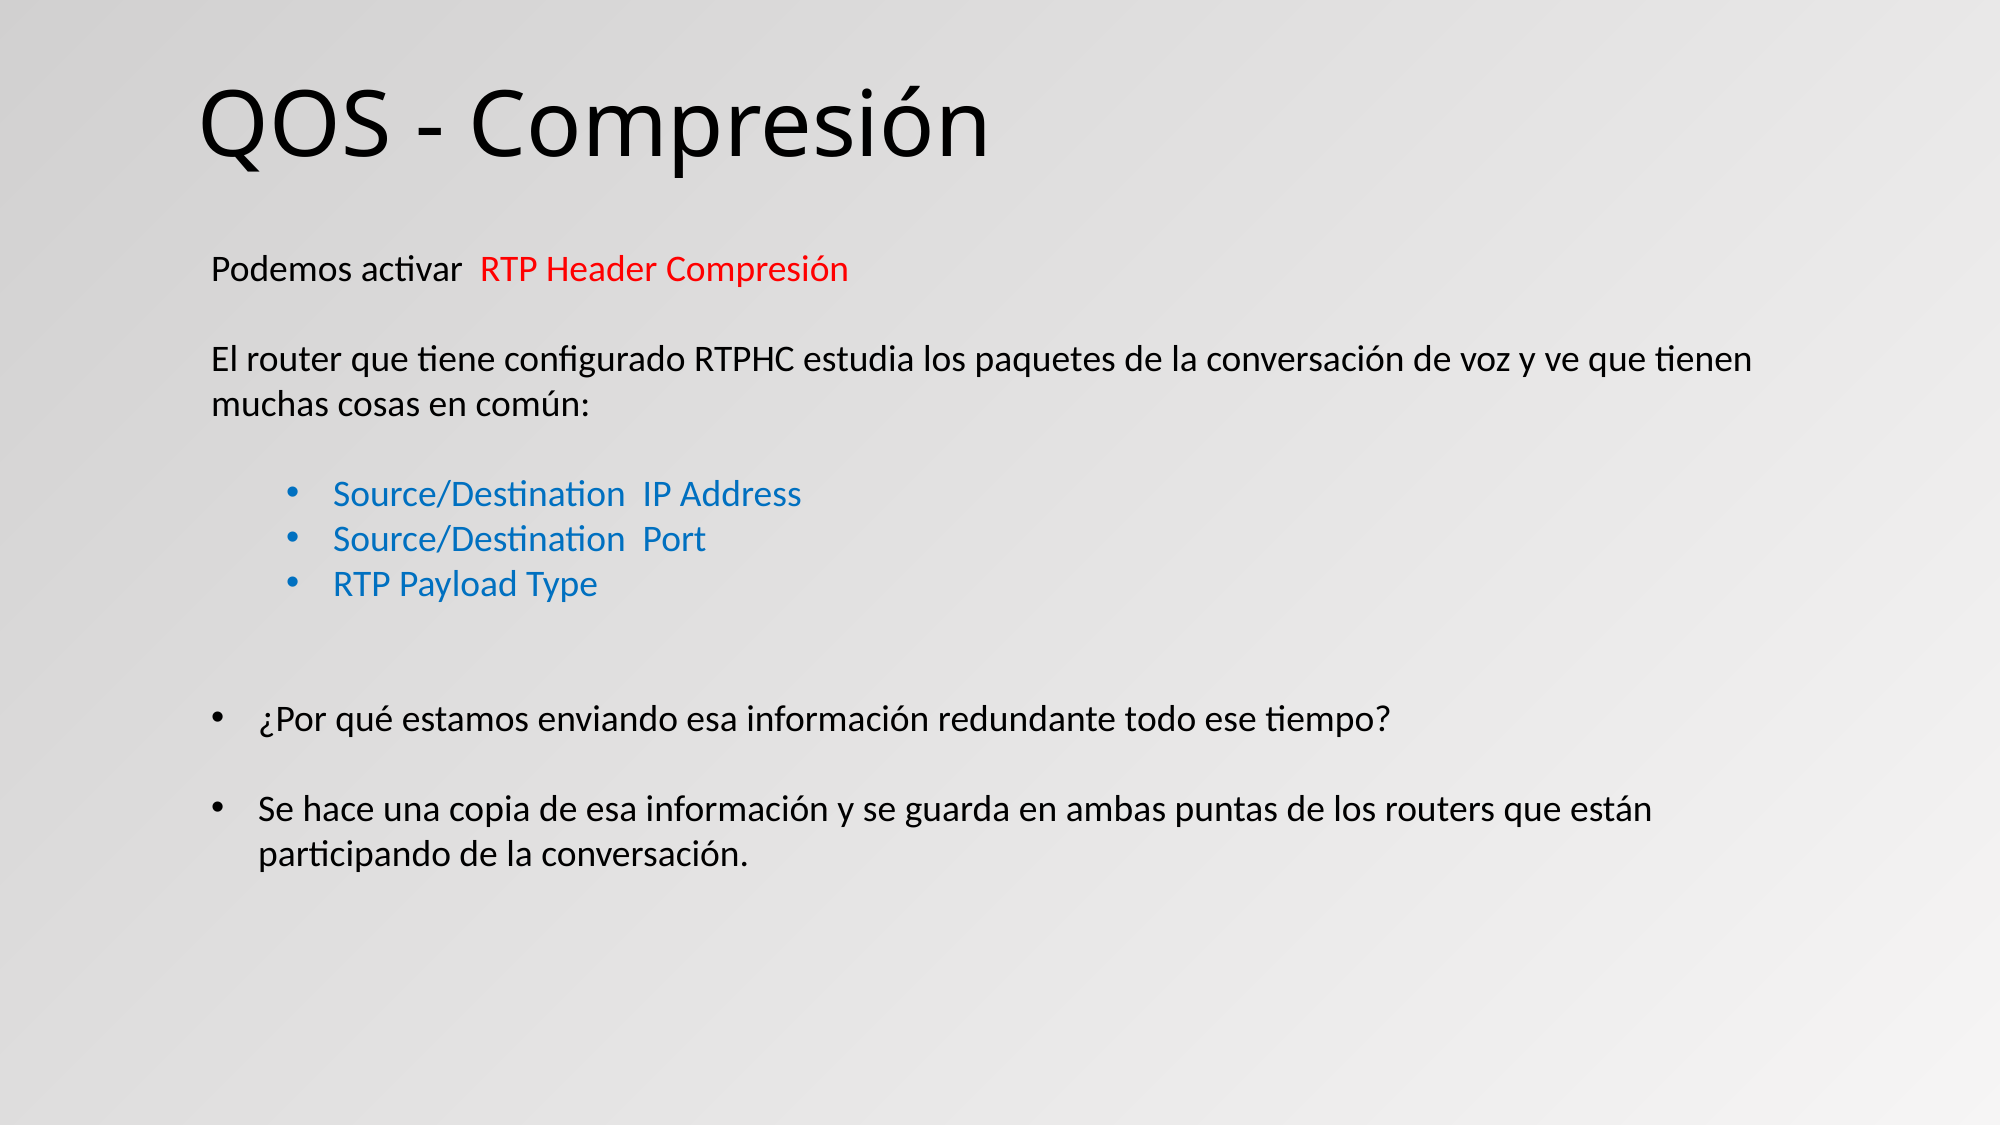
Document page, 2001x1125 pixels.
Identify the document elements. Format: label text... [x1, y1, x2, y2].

text_box Podemos activar RTP Header Compresión El router que tiene configurado RTPHC estudia los paquetes de la conversación de voz y ve que tienen muchas cosas en común: Source/Destination IP Address Source/Destination Port RTP Payload Type ¿Por qué estamos enviando esa información redundante todo ese tiempo? Se hace una copia de esa información y se guarda en ambas puntas de los routers que están participando de la conversación. [196, 236, 1841, 882]
title QOS - Compresión [183, 29, 1851, 224]
